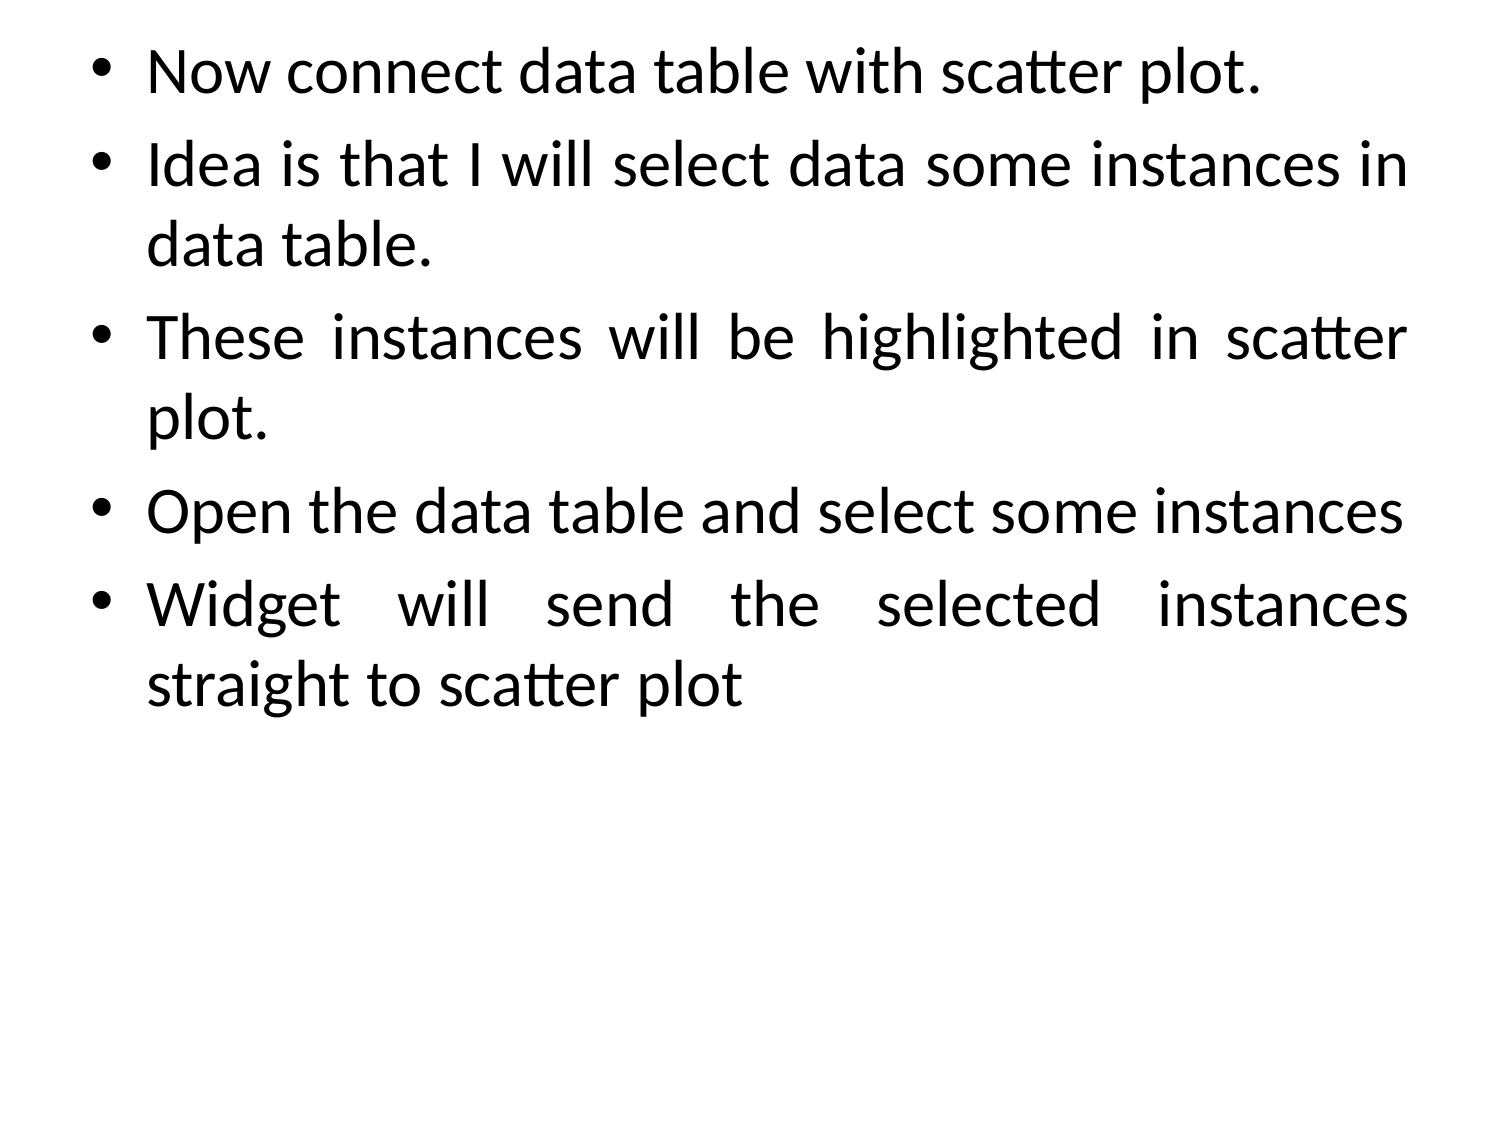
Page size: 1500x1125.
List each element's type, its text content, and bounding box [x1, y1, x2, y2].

list Now connect data table with scatter plot. Idea is that I will select data some instances in data table. These instances will be highlighted in scatter plot. Open the data table and select some instances Widget will send the selected instances straight to scatter plot [75, 19, 1425, 1005]
